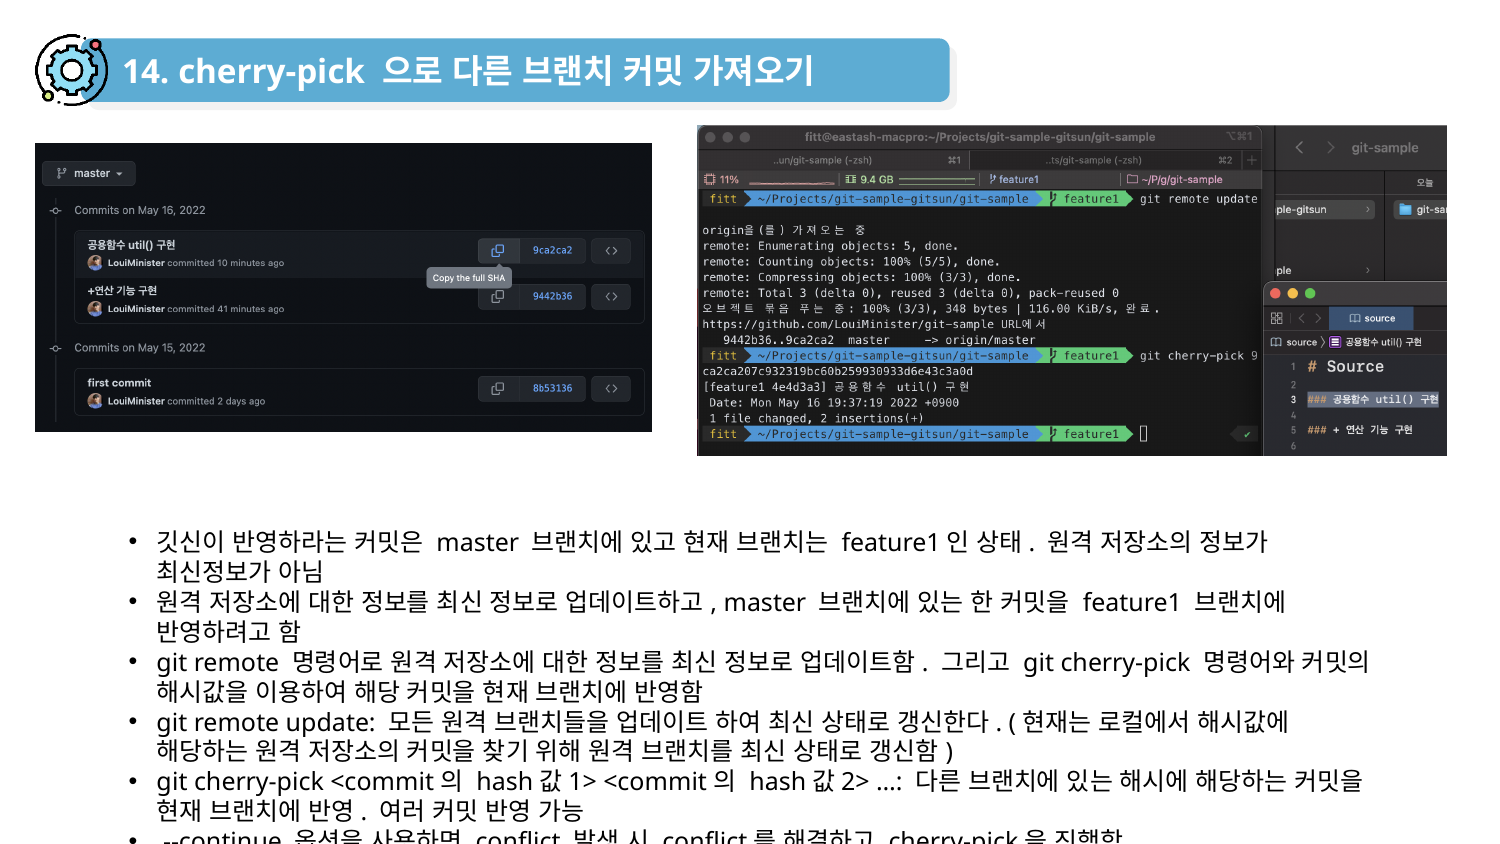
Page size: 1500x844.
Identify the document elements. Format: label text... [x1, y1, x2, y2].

picture [35, 143, 652, 432]
text_box 깃신이 반영하라는 커밋은 master 브랜치에 있고 현재 브랜치는 feature1인 상태. 원격 저장소의 정보가 최신정보가 아님 원격 저장소에 대한 정보를 최신 정보로 업데이트하고, master 브랜치에 있는 한 커밋을 feature1 브랜치에 반영하려고 함 git remote 명령어로 원격 저장소에 대한 정보를 최신 정보로 업데이트함. 그리고 git cherry-pick 명령어와 커밋의 해시값을 이용하여 해당 커밋을 현재 브랜치에 반영함 git remote update: 모든 원격 브랜치들을 업데이트 하여 최신 상태로 갱신한다. (현재는 로컬에서 해시값에 해당하는 원격 저장소의 커밋을 찾기 위해 원격 브랜치를 최신 상태로 갱신함) git cherry-pick <commit의 hash값1> <commit의 hash값2> …: 다른 브랜치에 있는 해시에 해당하는 커밋을 현재 브랜치에 반영. 여러 커밋 반영 가능 --continue 옵션을 사용하면 conflict 발생 시 conflict를 해결하고 cherry-pick을 진행함 --abort 옵션을 사용하면 conflict 발생 시 명령어 실행 이전으로 되돌아감 [113, 489, 1387, 844]
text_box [35, 34, 958, 110]
picture [697, 125, 1447, 456]
